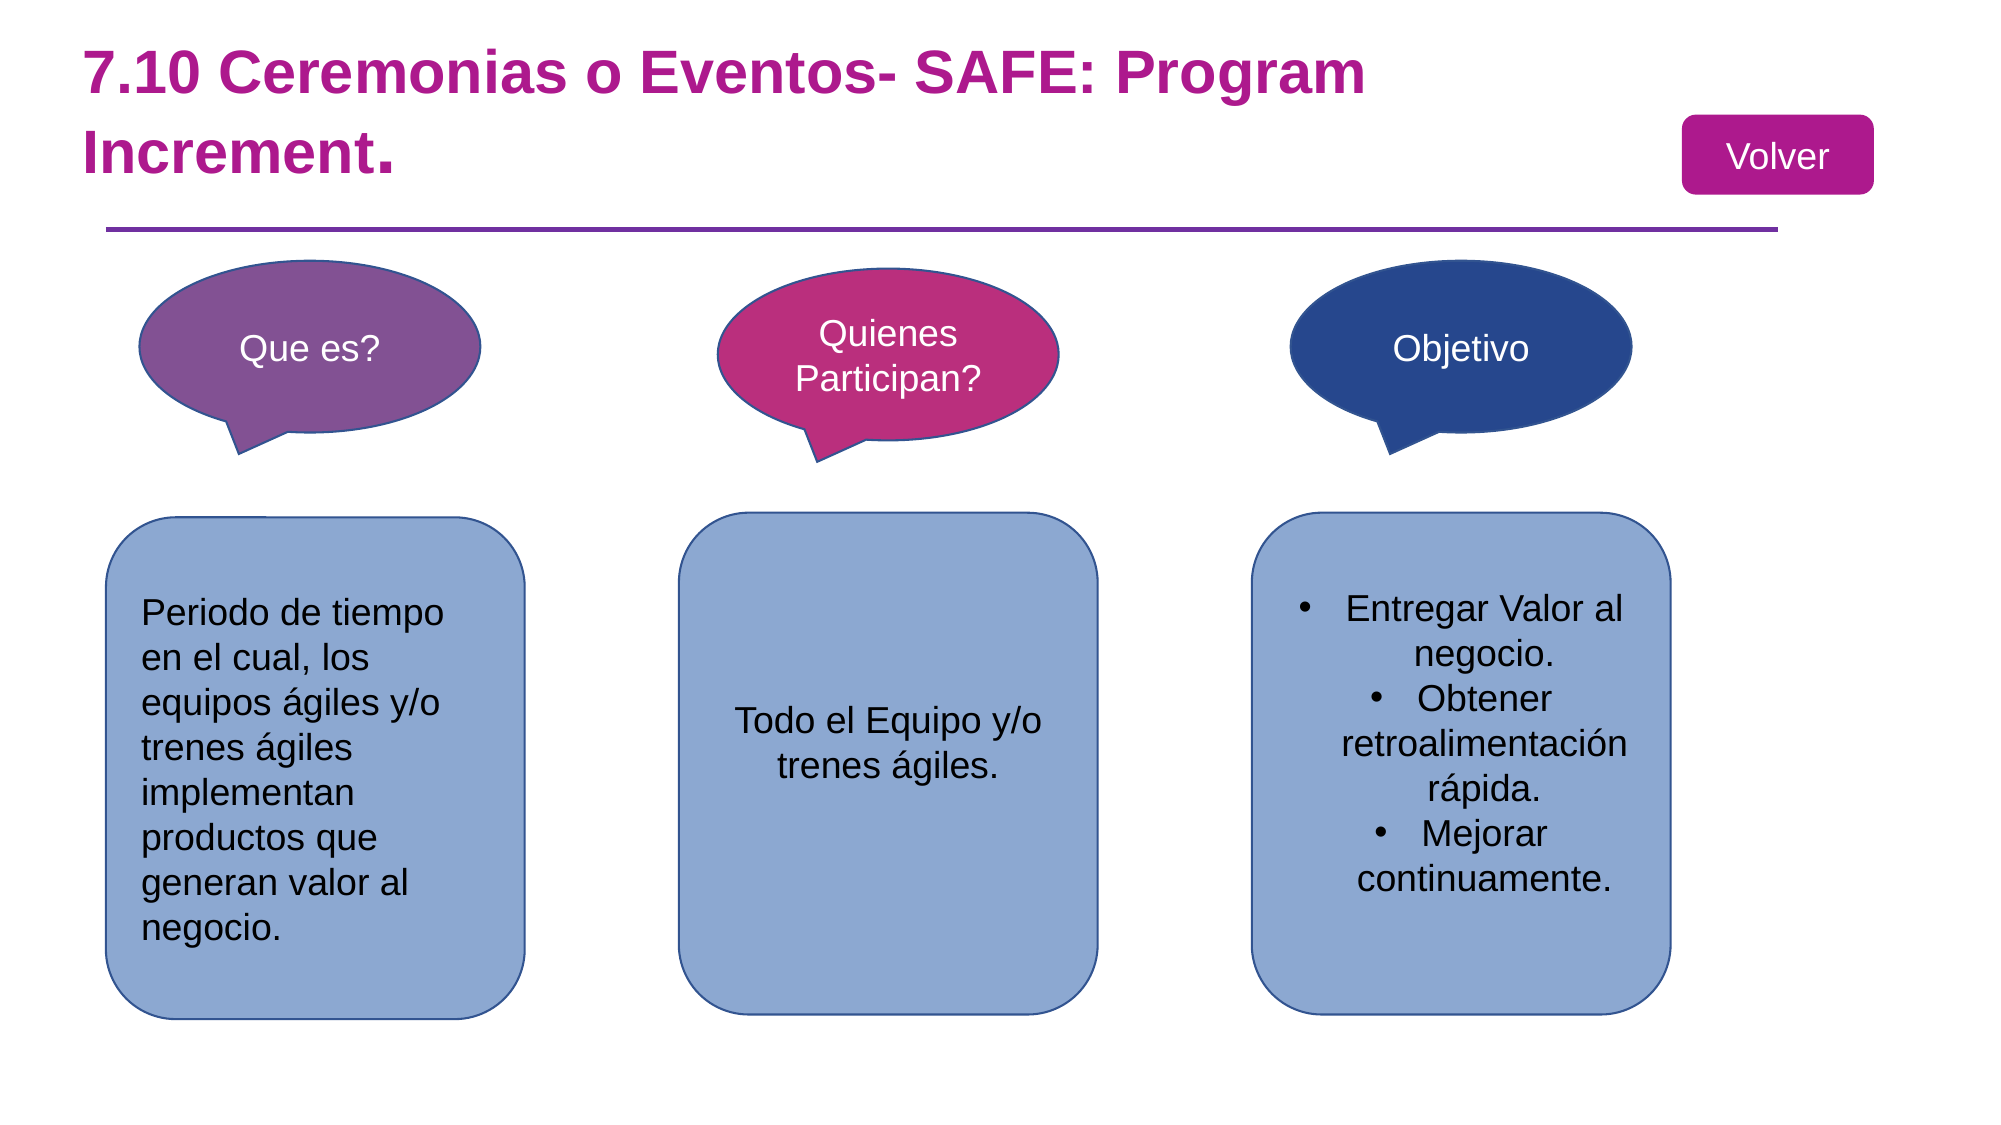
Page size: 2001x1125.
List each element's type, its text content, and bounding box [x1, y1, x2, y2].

text_box Volver [1681, 114, 1874, 195]
text_box Quienes Participan? [716, 267, 1060, 464]
title [169, 71, 1894, 290]
text_box 7.10 Ceremonias o Eventos- SAFE: Program Increment. [67, 32, 1397, 198]
text_box Entregar Valor al negocio. Obtener retroalimentación rápida. Mejorar continuamente. [1250, 511, 1672, 1016]
text_box Periodo de tiempo en el cual, los equipos ágiles y/o trenes ágiles implementan productos que generan valor al negocio. [104, 516, 526, 1021]
text_box Todo el Equipo y/o trenes ágiles. [677, 511, 1099, 1016]
text_box Objetivo [1289, 259, 1633, 456]
text_box Que es? [138, 259, 482, 456]
